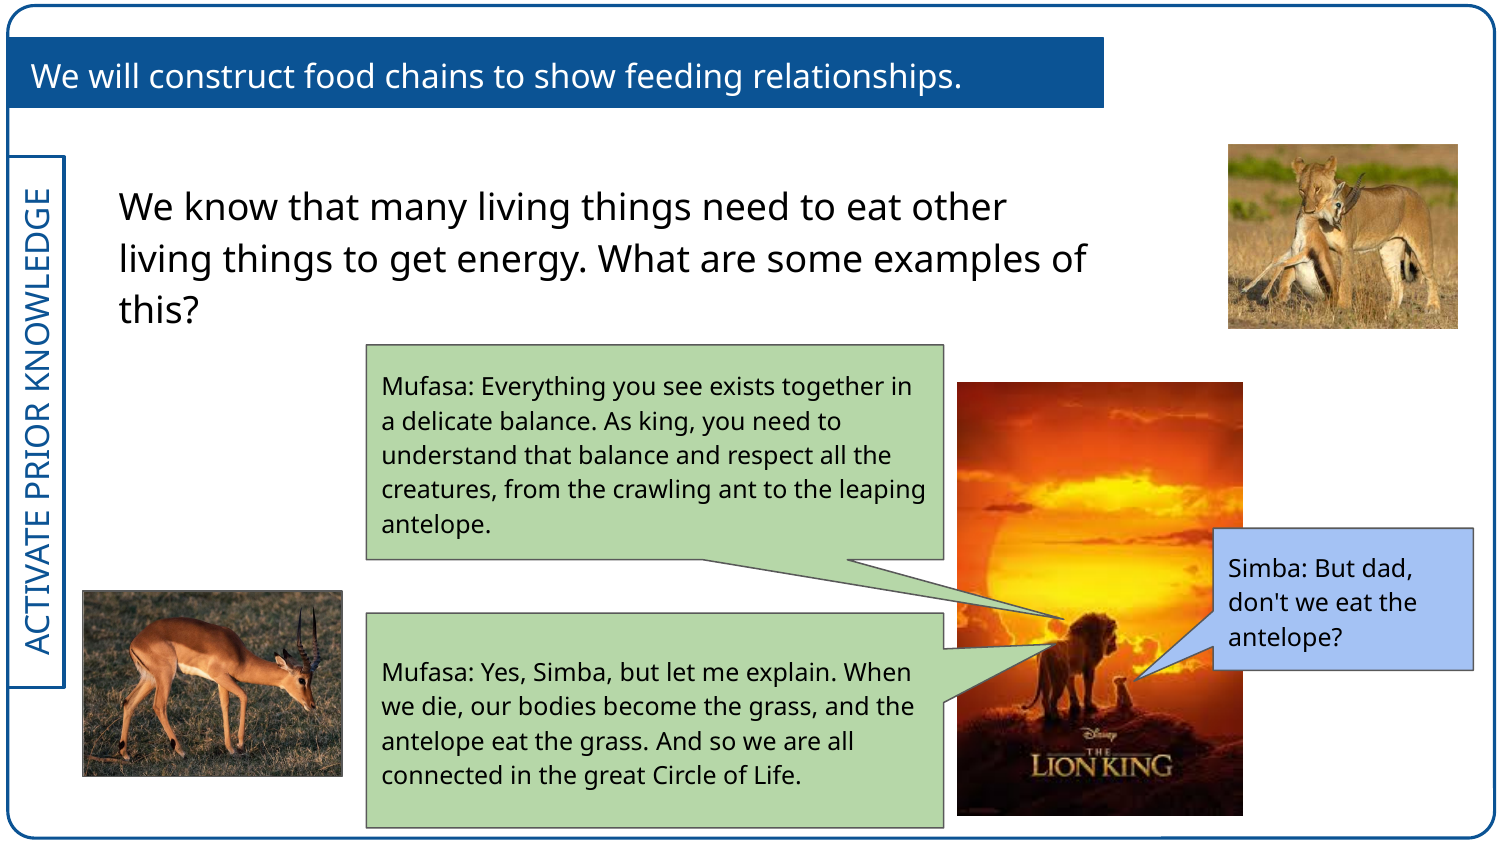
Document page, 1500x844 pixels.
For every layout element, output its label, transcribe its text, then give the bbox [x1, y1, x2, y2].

text_box Mufasa: Everything you see exists together in a delicate balance. As king, you need to understand that balance and respect all the creatures, from the crawling ant to the leaping antelope. [366, 344, 952, 601]
subtitle We will construct food chains to show feeding relationships. [15, 43, 1097, 101]
text_box Mufasa: Yes, Simba, but let me explain. When we die, our bodies become the grass, and the antelope eat the grass. And so we are all connected in the great Circle of Life. [366, 613, 952, 828]
picture [1228, 143, 1459, 329]
picture [83, 591, 342, 776]
list We know that many living things need to eat other living things to get energy. What are some examples of this? [103, 161, 1106, 828]
picture [957, 382, 1243, 816]
text_box Simba: But dad, don't we eat the antelope? [1246, 528, 1474, 671]
